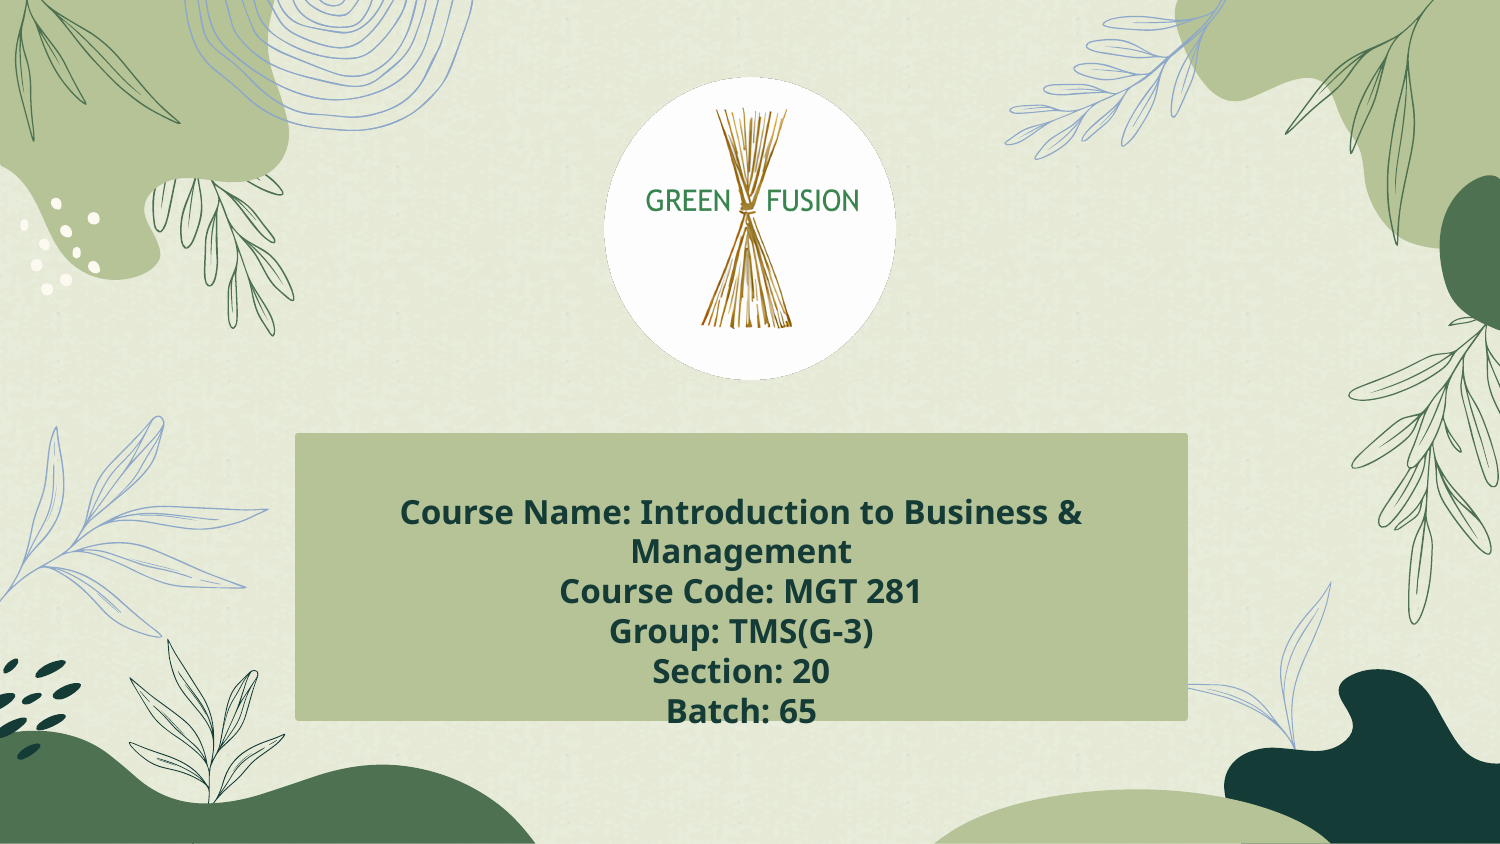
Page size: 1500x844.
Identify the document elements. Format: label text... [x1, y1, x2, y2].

picture [603, 77, 897, 380]
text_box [0, 376, 220, 696]
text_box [1062, 0, 1186, 216]
subtitle Course Name: Introduction to Business & Management Course Code: MGT 281 Group: TMS(G-3) Section: 20 Batch: 65 [295, 433, 1188, 721]
